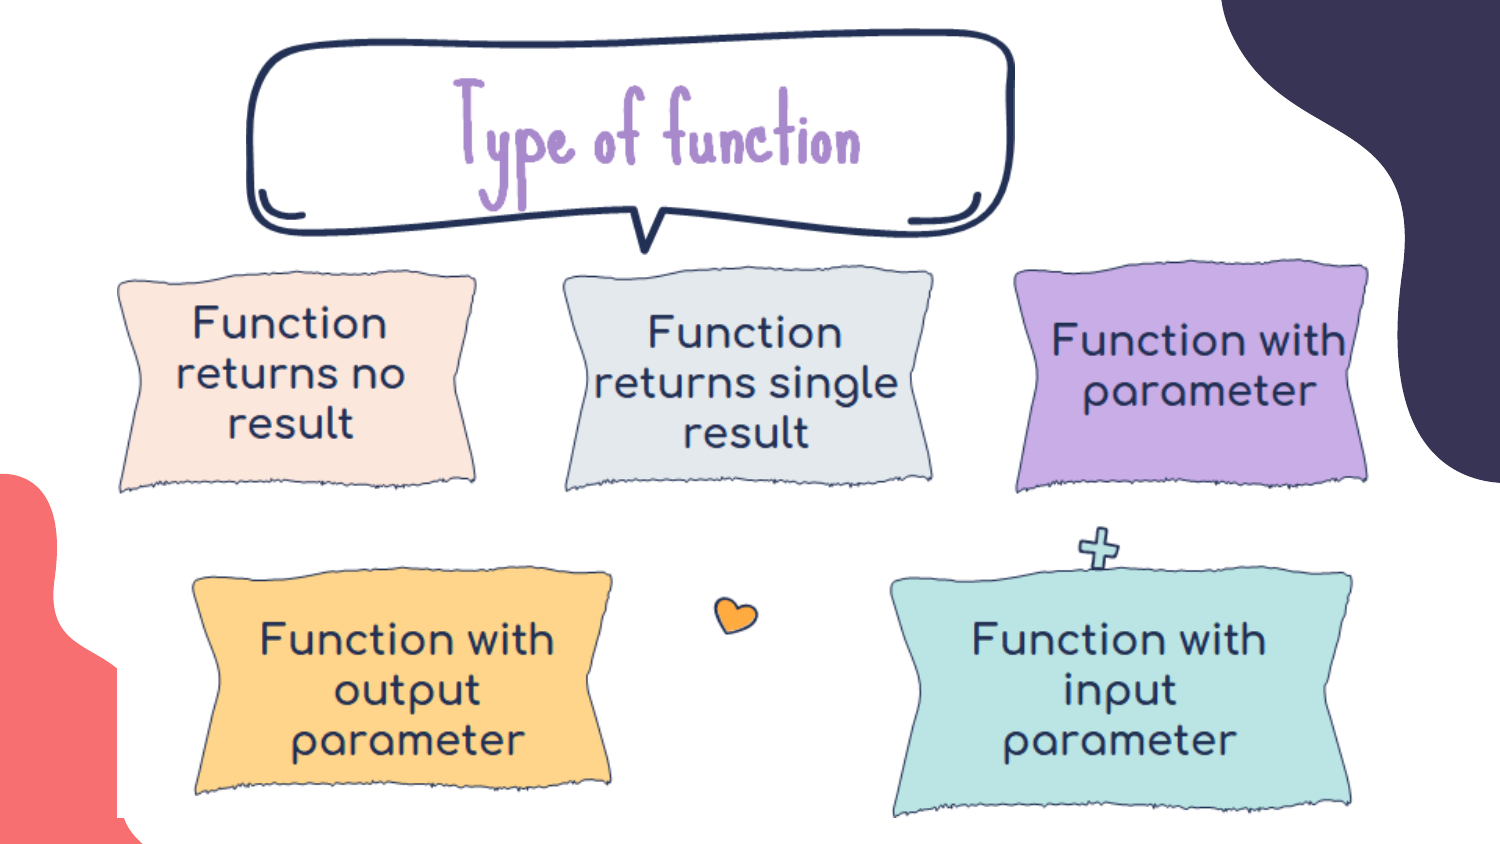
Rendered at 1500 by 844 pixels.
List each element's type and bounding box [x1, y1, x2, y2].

picture [117, 28, 1383, 818]
